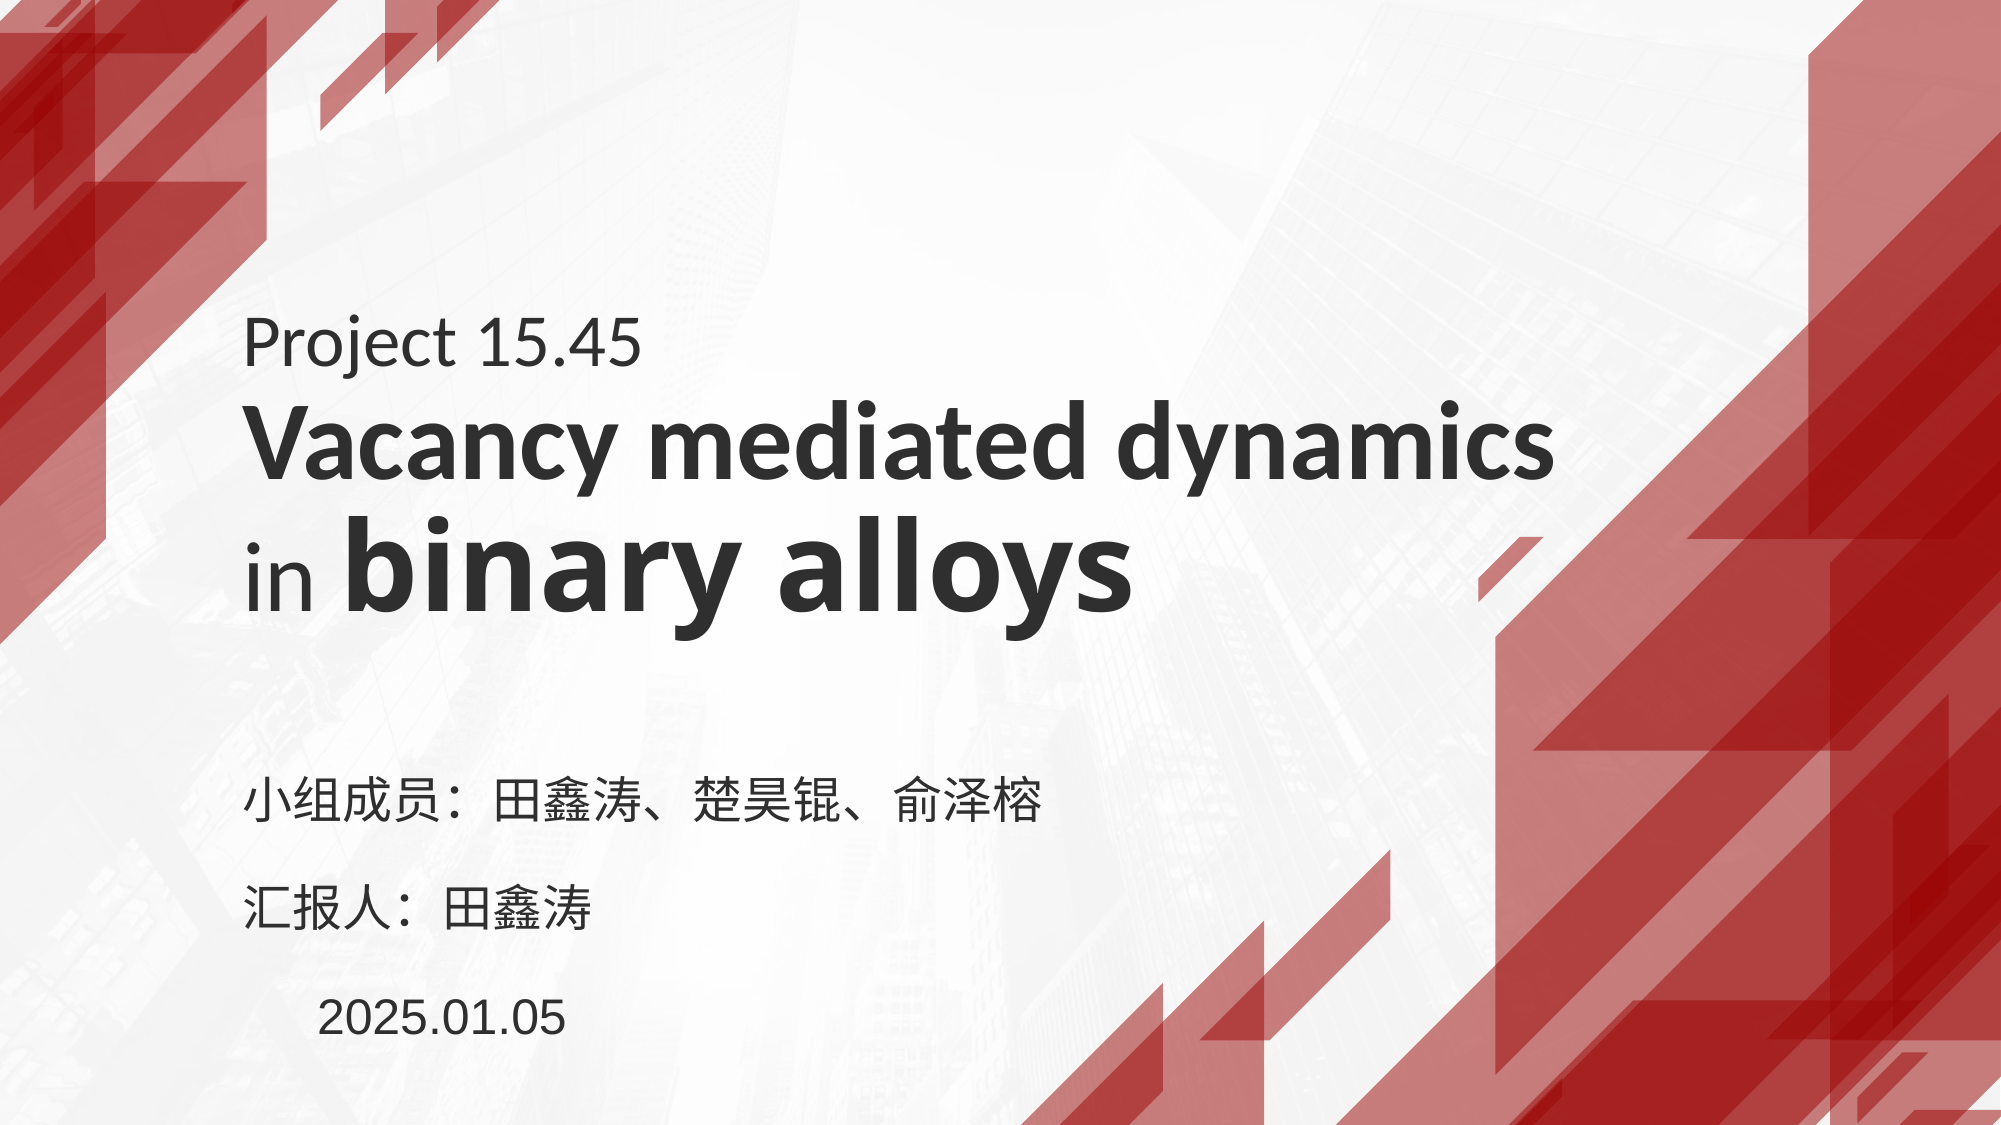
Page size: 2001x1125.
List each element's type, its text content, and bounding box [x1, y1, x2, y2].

subtitle 小组成员：田鑫涛、楚昊锟、俞泽榕 汇报人：田鑫涛 2025.01.05 [227, 768, 1850, 1125]
title Project 15.45 Vacancy mediated dynamics in binary alloys [227, 286, 1667, 647]
